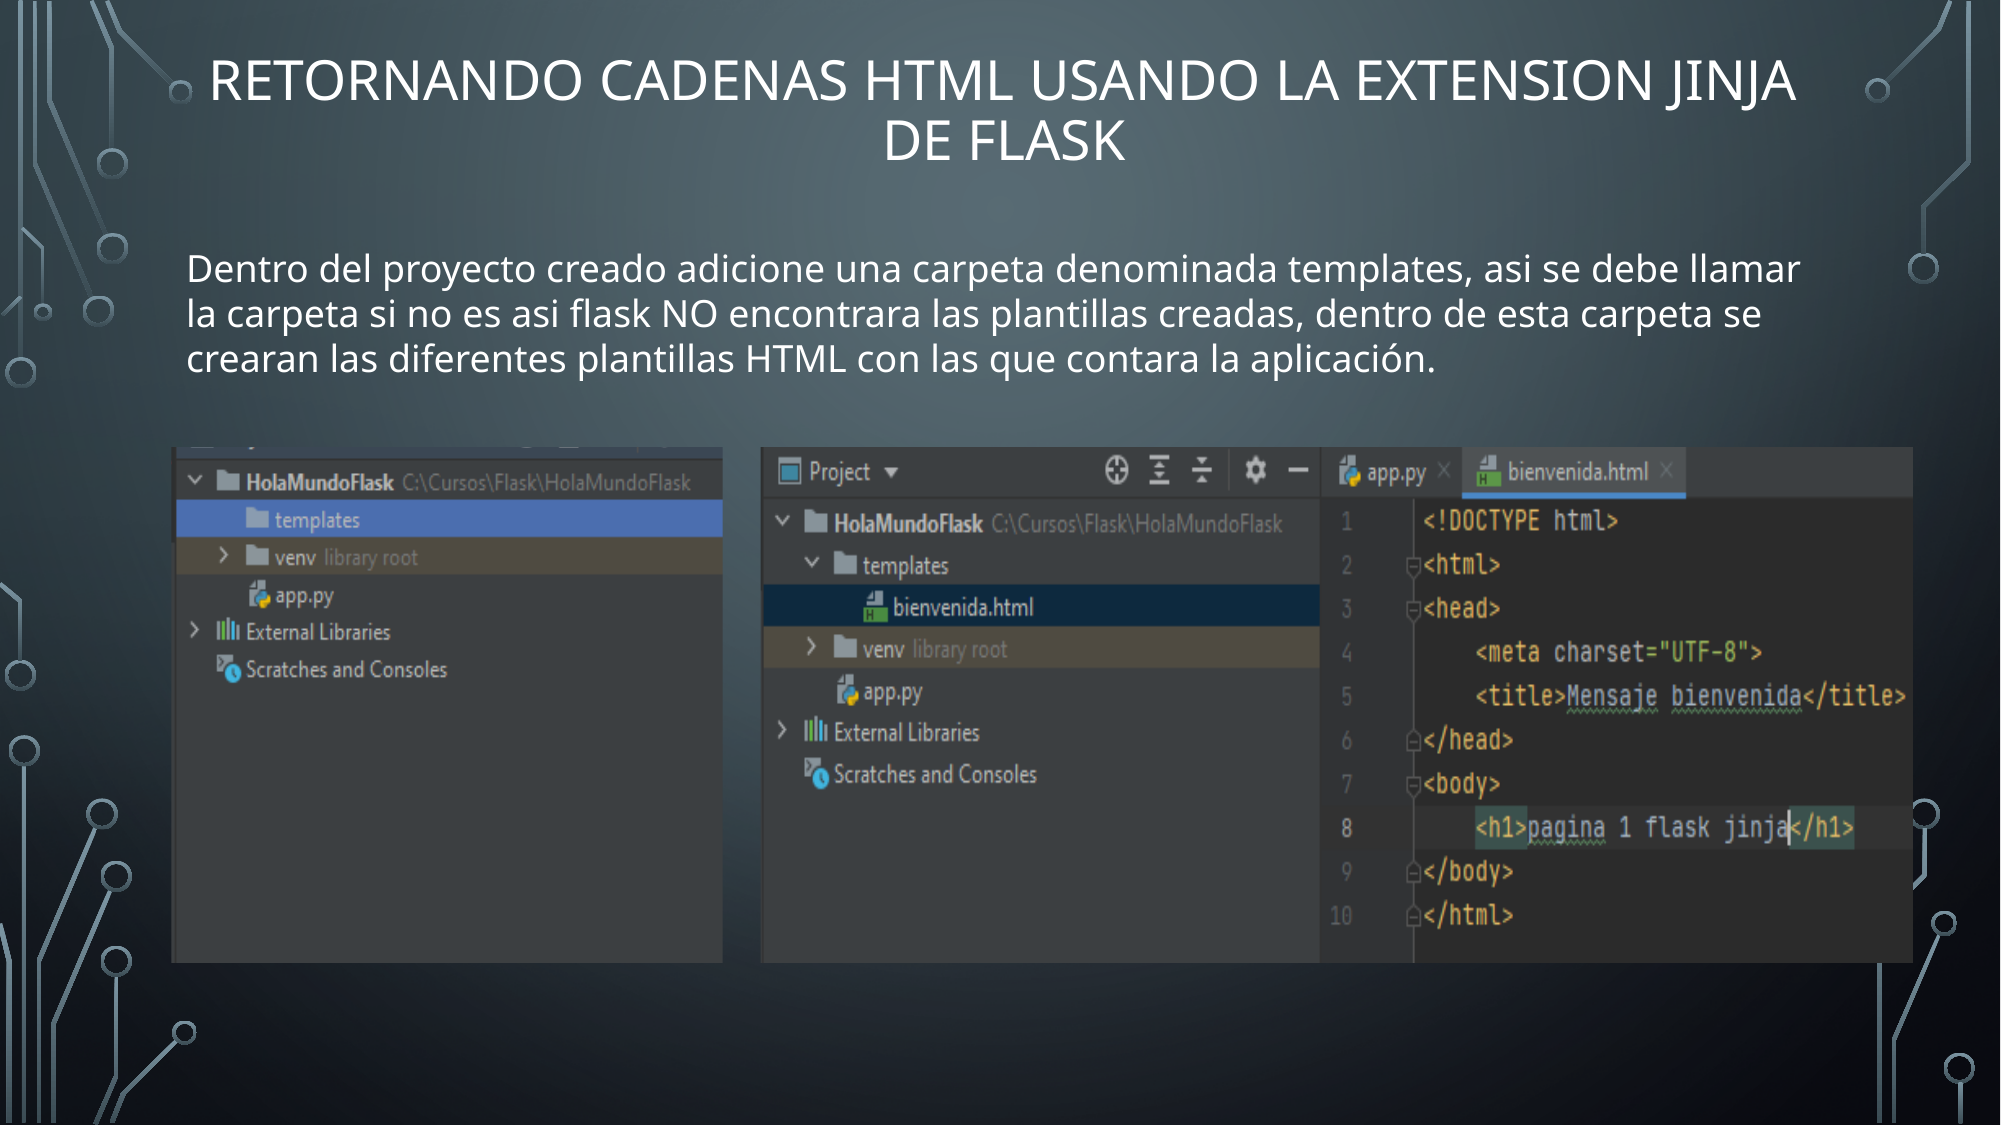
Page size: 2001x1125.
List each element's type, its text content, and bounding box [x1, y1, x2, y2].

text_box Dentro del proyecto creado adicione una carpeta denominada templates, asi se debe llamar la carpeta si no es asi flask NO encontrara las plantillas creadas, dentro de esta carpeta se crearan las diferentes plantillas HTML con las que contara la aplicación. [171, 237, 1837, 388]
picture [171, 446, 723, 963]
picture [760, 446, 1914, 963]
title RETORNANDO CADENAS HTML USANDO LA EXTENSION JINJA DE FLASK [191, 45, 1817, 180]
